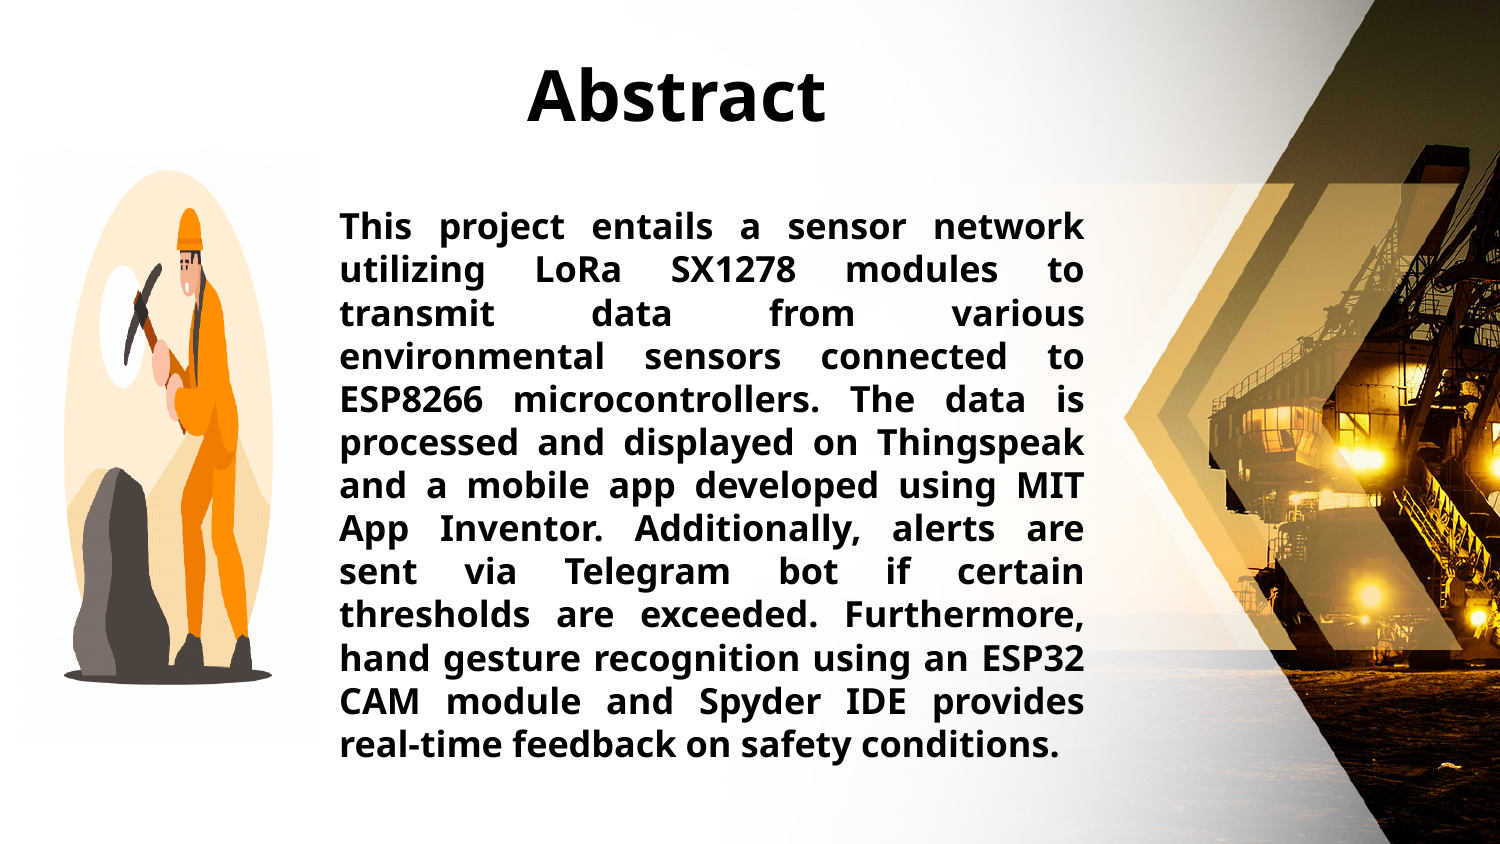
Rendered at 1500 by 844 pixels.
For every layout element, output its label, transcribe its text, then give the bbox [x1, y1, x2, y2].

list This project entails a sensor network utilizing LoRa SX1278 modules to transmit data from various environmental sensors connected to ESP8266 microcontrollers. The data is processed and displayed on Thingspeak and a mobile app developed using MIT App Inventor. Additionally, alerts are sent via Telegram bot if certain thresholds are exceeded. Furthermore, hand gesture recognition using an ESP32 CAM module and Spyder IDE provides real-time feedback on safety conditions. [324, 196, 1101, 798]
title Abstract [176, 46, 1179, 141]
picture [0, 0, 1500, 844]
